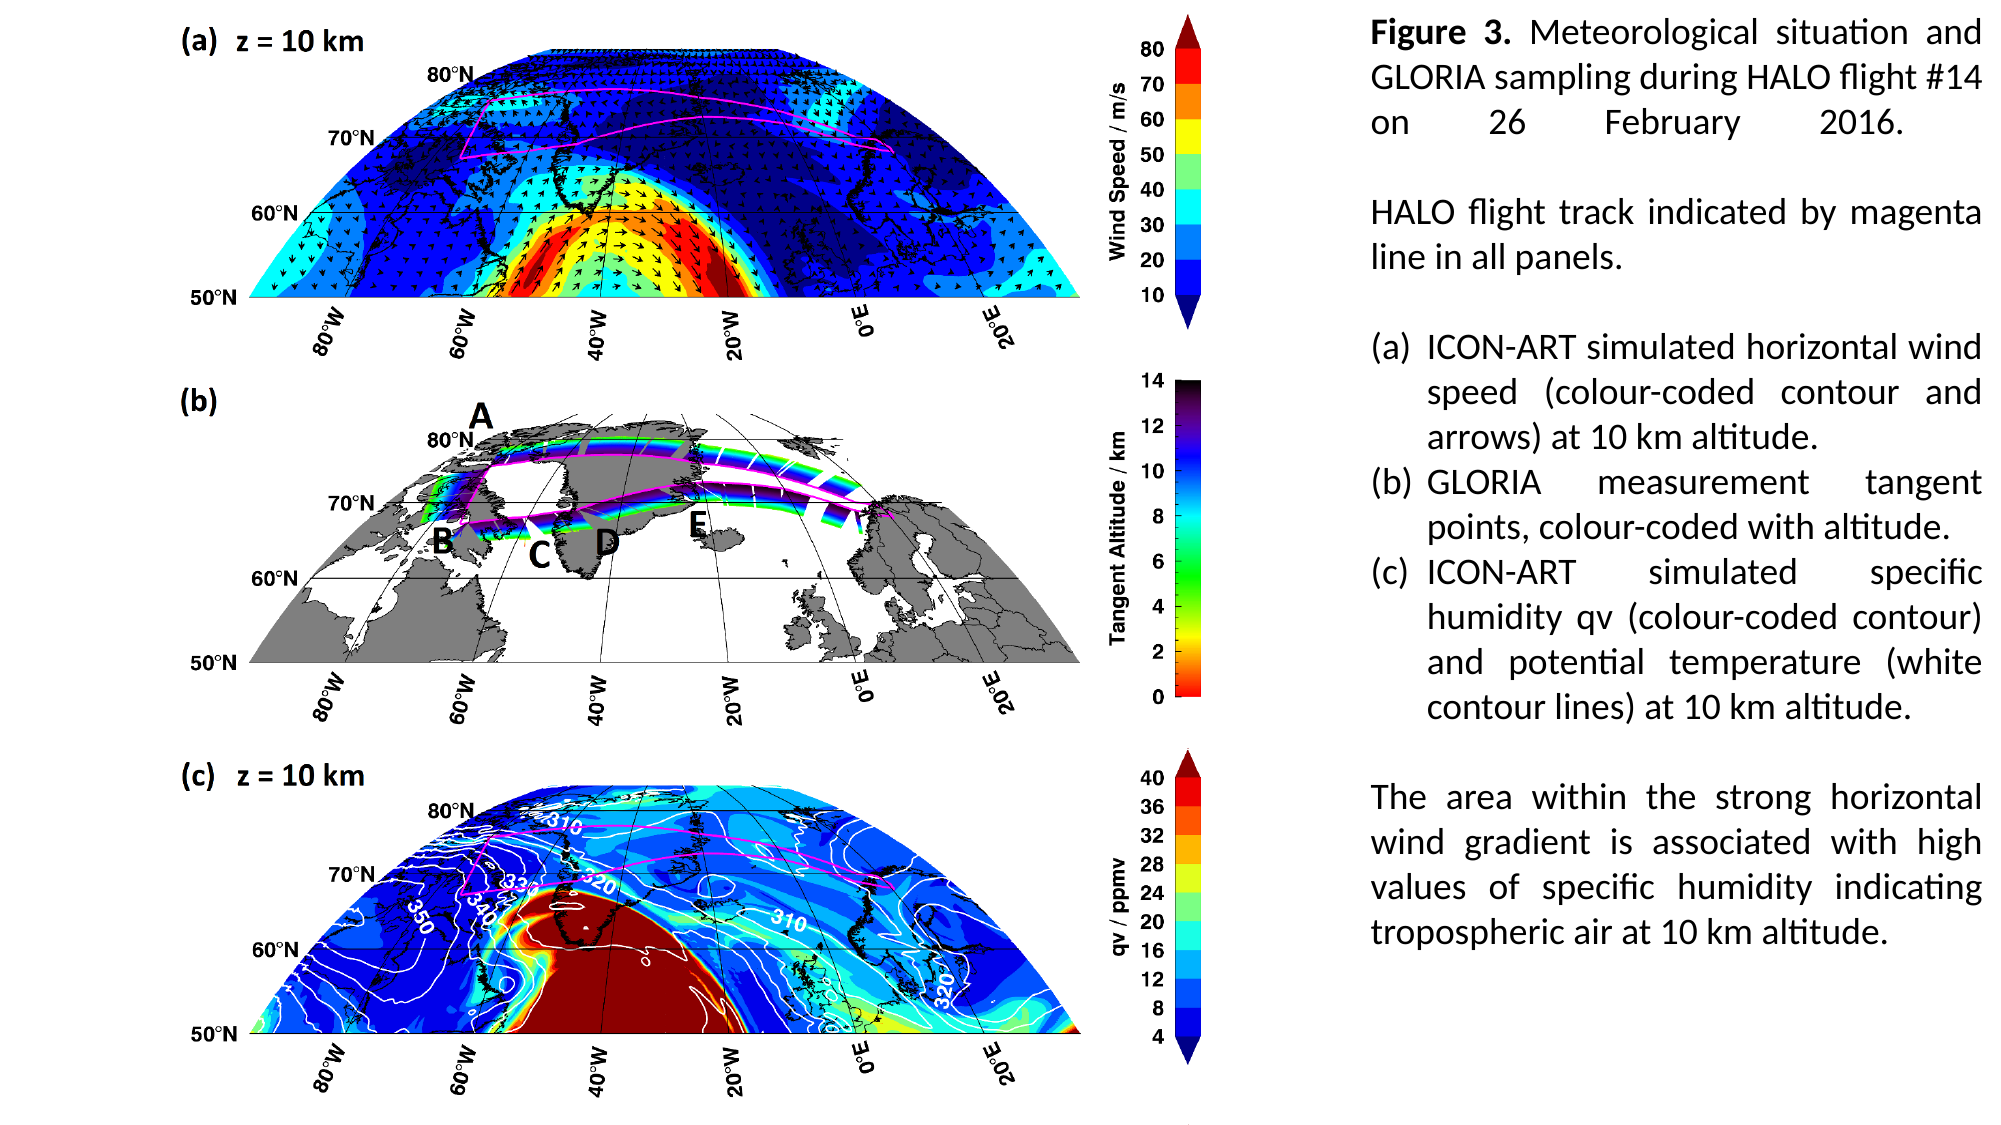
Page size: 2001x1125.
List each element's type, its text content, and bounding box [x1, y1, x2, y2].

picture [174, 0, 1242, 1125]
text_box Figure 3. Meteorological situation and GLORIA sampling during HALO flight #14 on 26 February 2016. HALO flight track indicated by magenta line in all panels. ICON-ART simulated horizontal wind speed (colour-coded contour and arrows) at 10 km altitude. GLORIA measurement tangent points, colour-coded with altitude. ICON-ART simulated specific humidity qv (colour-coded contour) and potential temperature (white contour lines) at 10 km altitude. The area within the strong horizontal wind gradient is associated with high values of specific humidity indicating tropospheric air at 10 km altitude. [1355, 0, 1998, 960]
